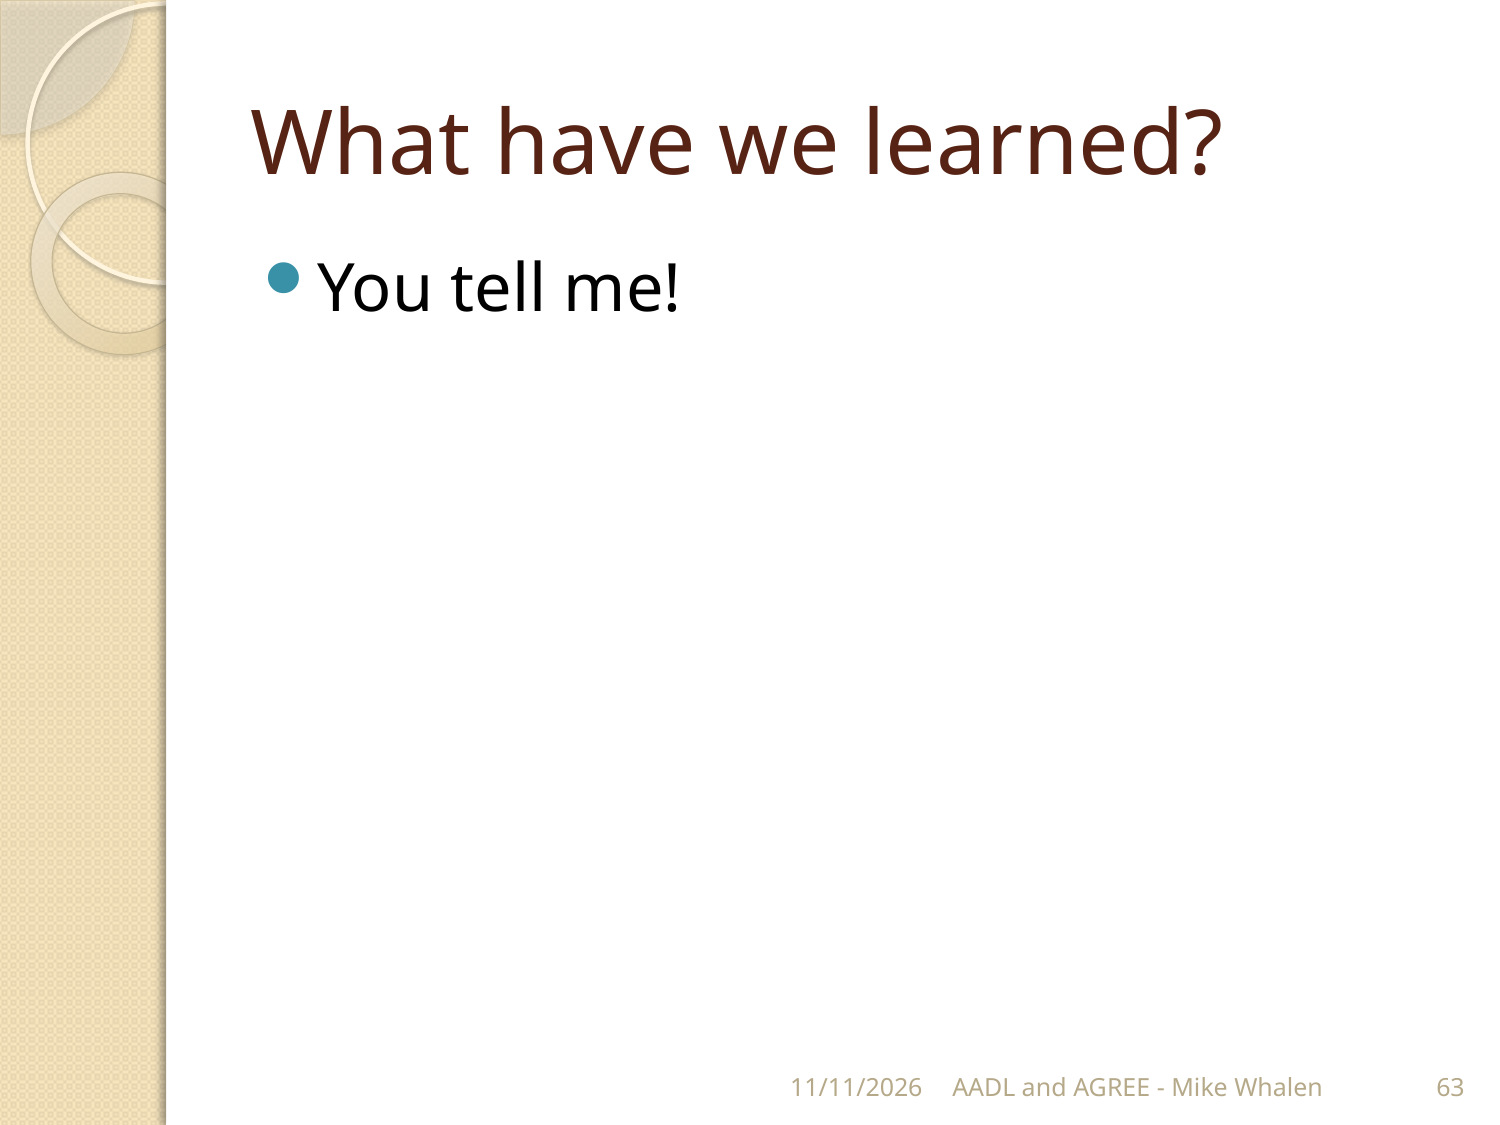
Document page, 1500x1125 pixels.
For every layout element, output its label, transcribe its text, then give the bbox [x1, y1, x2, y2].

footer AADL and AGREE - Mike Whalen [937, 1034, 1413, 1113]
title What have we learned? [235, 45, 1466, 233]
slide_number 63 [1413, 1034, 1488, 1113]
list You tell me! [235, 237, 1466, 1025]
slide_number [587, 1034, 937, 1113]
